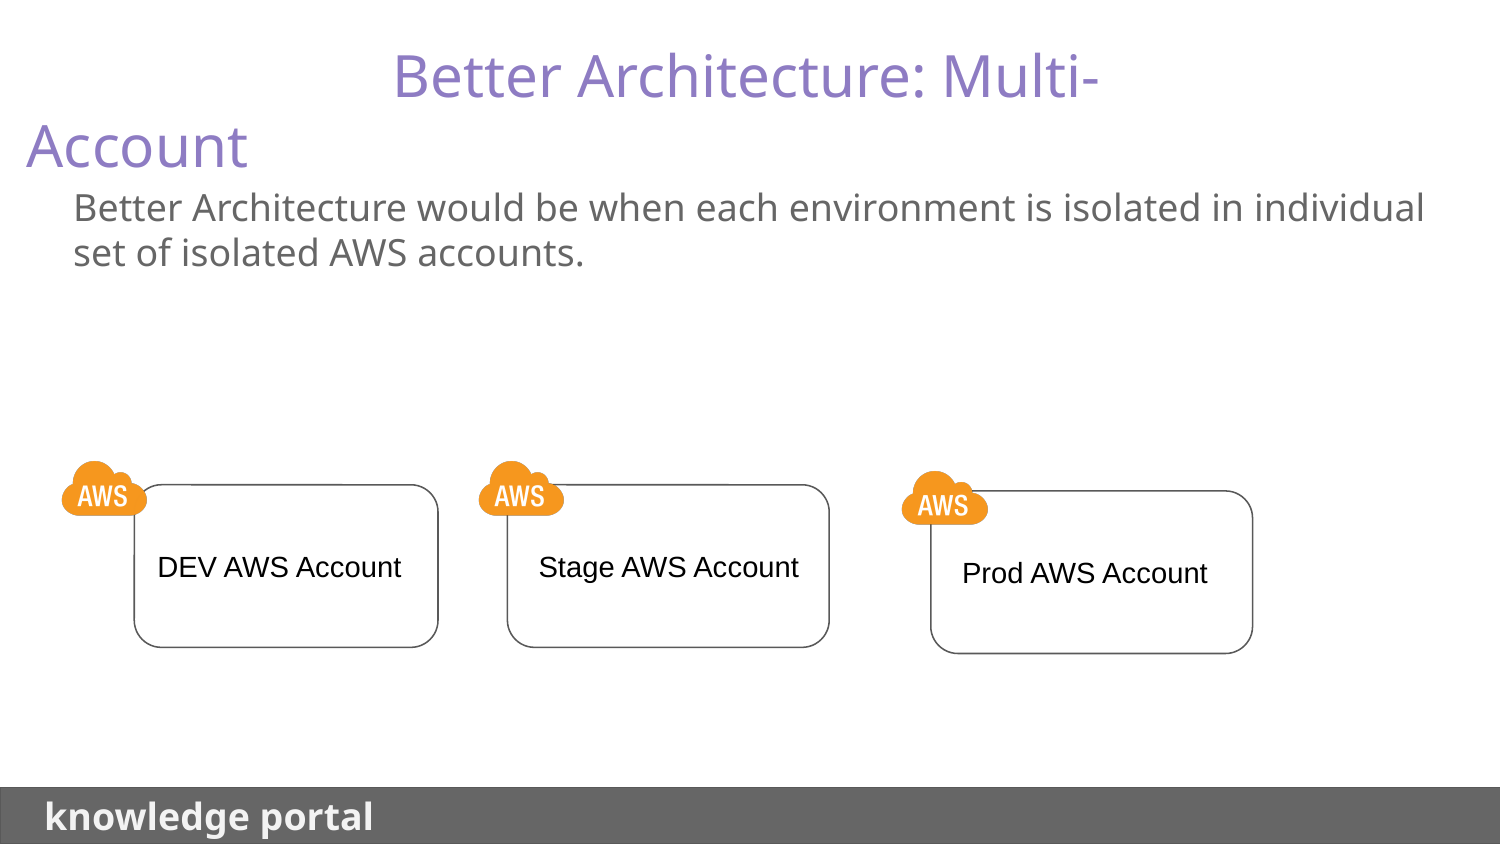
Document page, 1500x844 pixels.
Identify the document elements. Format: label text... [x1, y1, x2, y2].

subtitle Better Architecture: Multi-Account [11, 24, 1253, 81]
text_box Stage AWS Account [507, 484, 830, 648]
text_box knowledge portal [0, 787, 1500, 844]
picture [57, 460, 150, 518]
text_box Prod AWS Account [930, 490, 1253, 654]
picture [898, 470, 990, 528]
picture [474, 460, 567, 518]
text_box Better Architecture would be when each environment is isolated in individual set of isolated AWS accounts. [58, 124, 1498, 210]
text_box DEV AWS Account [134, 484, 439, 648]
